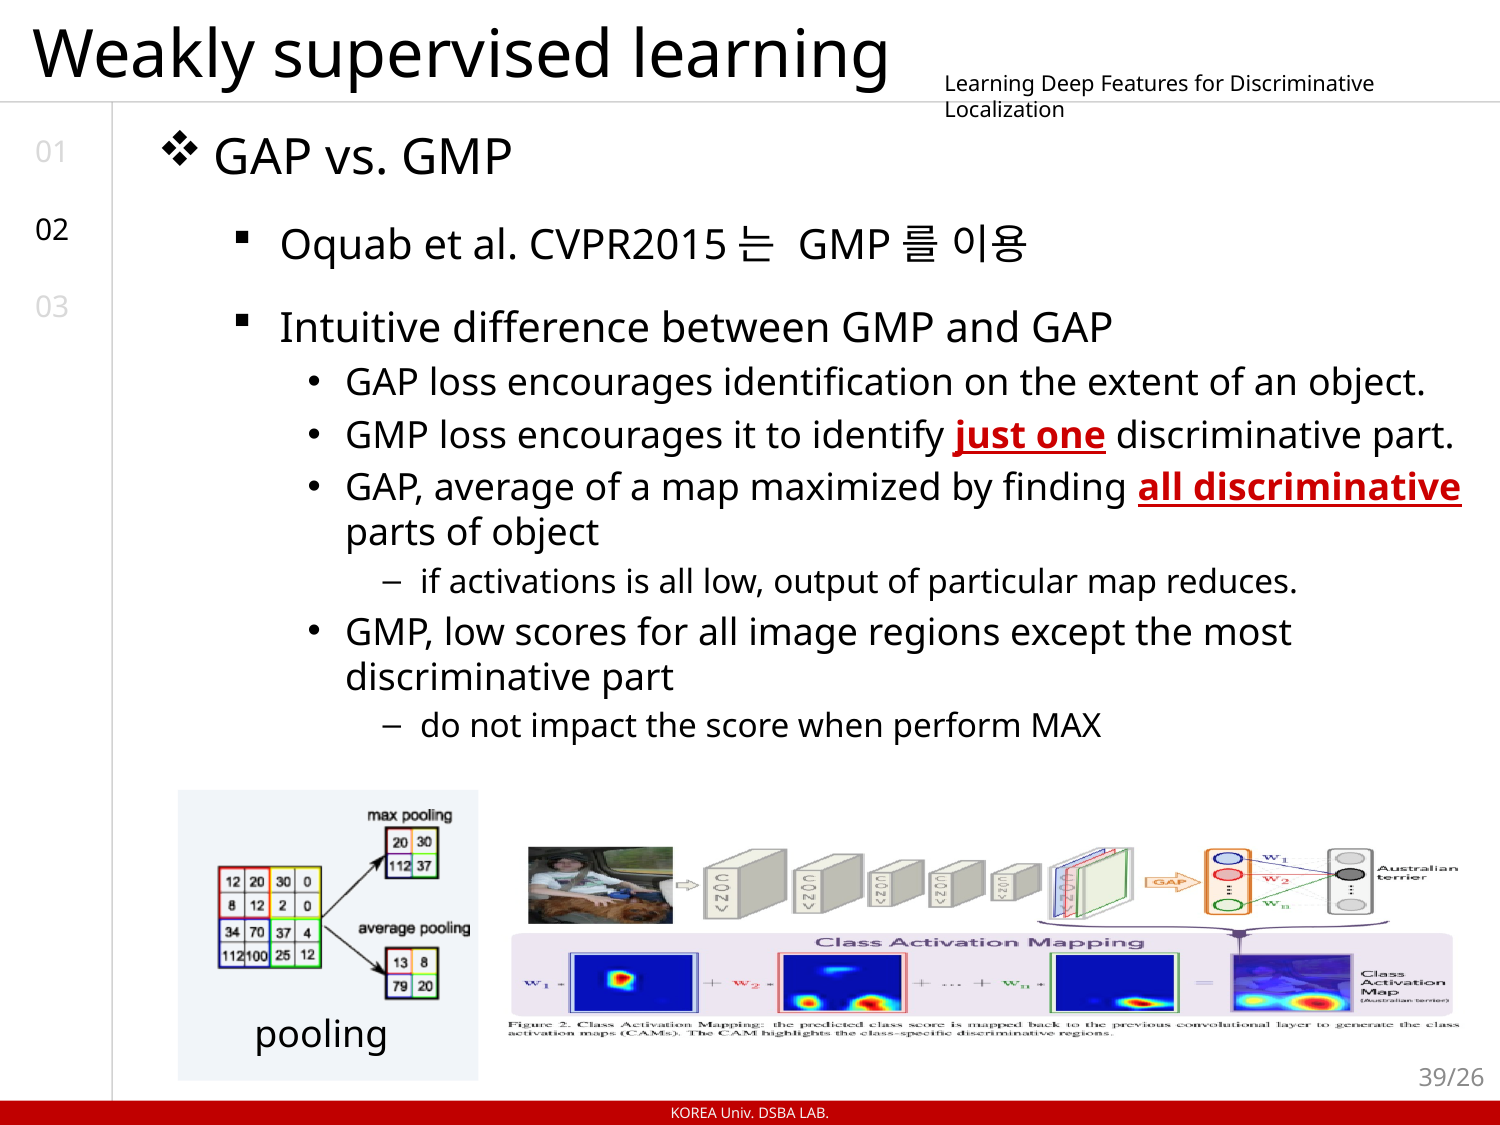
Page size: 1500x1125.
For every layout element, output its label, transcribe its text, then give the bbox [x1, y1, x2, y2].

list 02 [20, 202, 100, 254]
slide_number 39/26 [1149, 1048, 1500, 1109]
list GAP vs. GMP Oquab et al. CVPR2015는 GMP를 이용 Intuitive difference between GMP and GAP GAP loss encourages identification on the extent of an object. GMP loss encourages it to identify just one discriminative part. GAP, average of a map maximized by finding all discriminative parts of object if activations is all low, output of particular map reduces. GMP, low scores for all image regions except the most discriminative part do not impact the score when perform MAX [142, 116, 1483, 1089]
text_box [177, 789, 479, 1081]
list 03 [20, 280, 100, 332]
picture [501, 839, 1471, 1040]
title Weakly supervised learning [17, 11, 1483, 90]
text_box Learning Deep Features for Discriminative Localization [929, 62, 1500, 130]
list 01 [20, 125, 100, 177]
